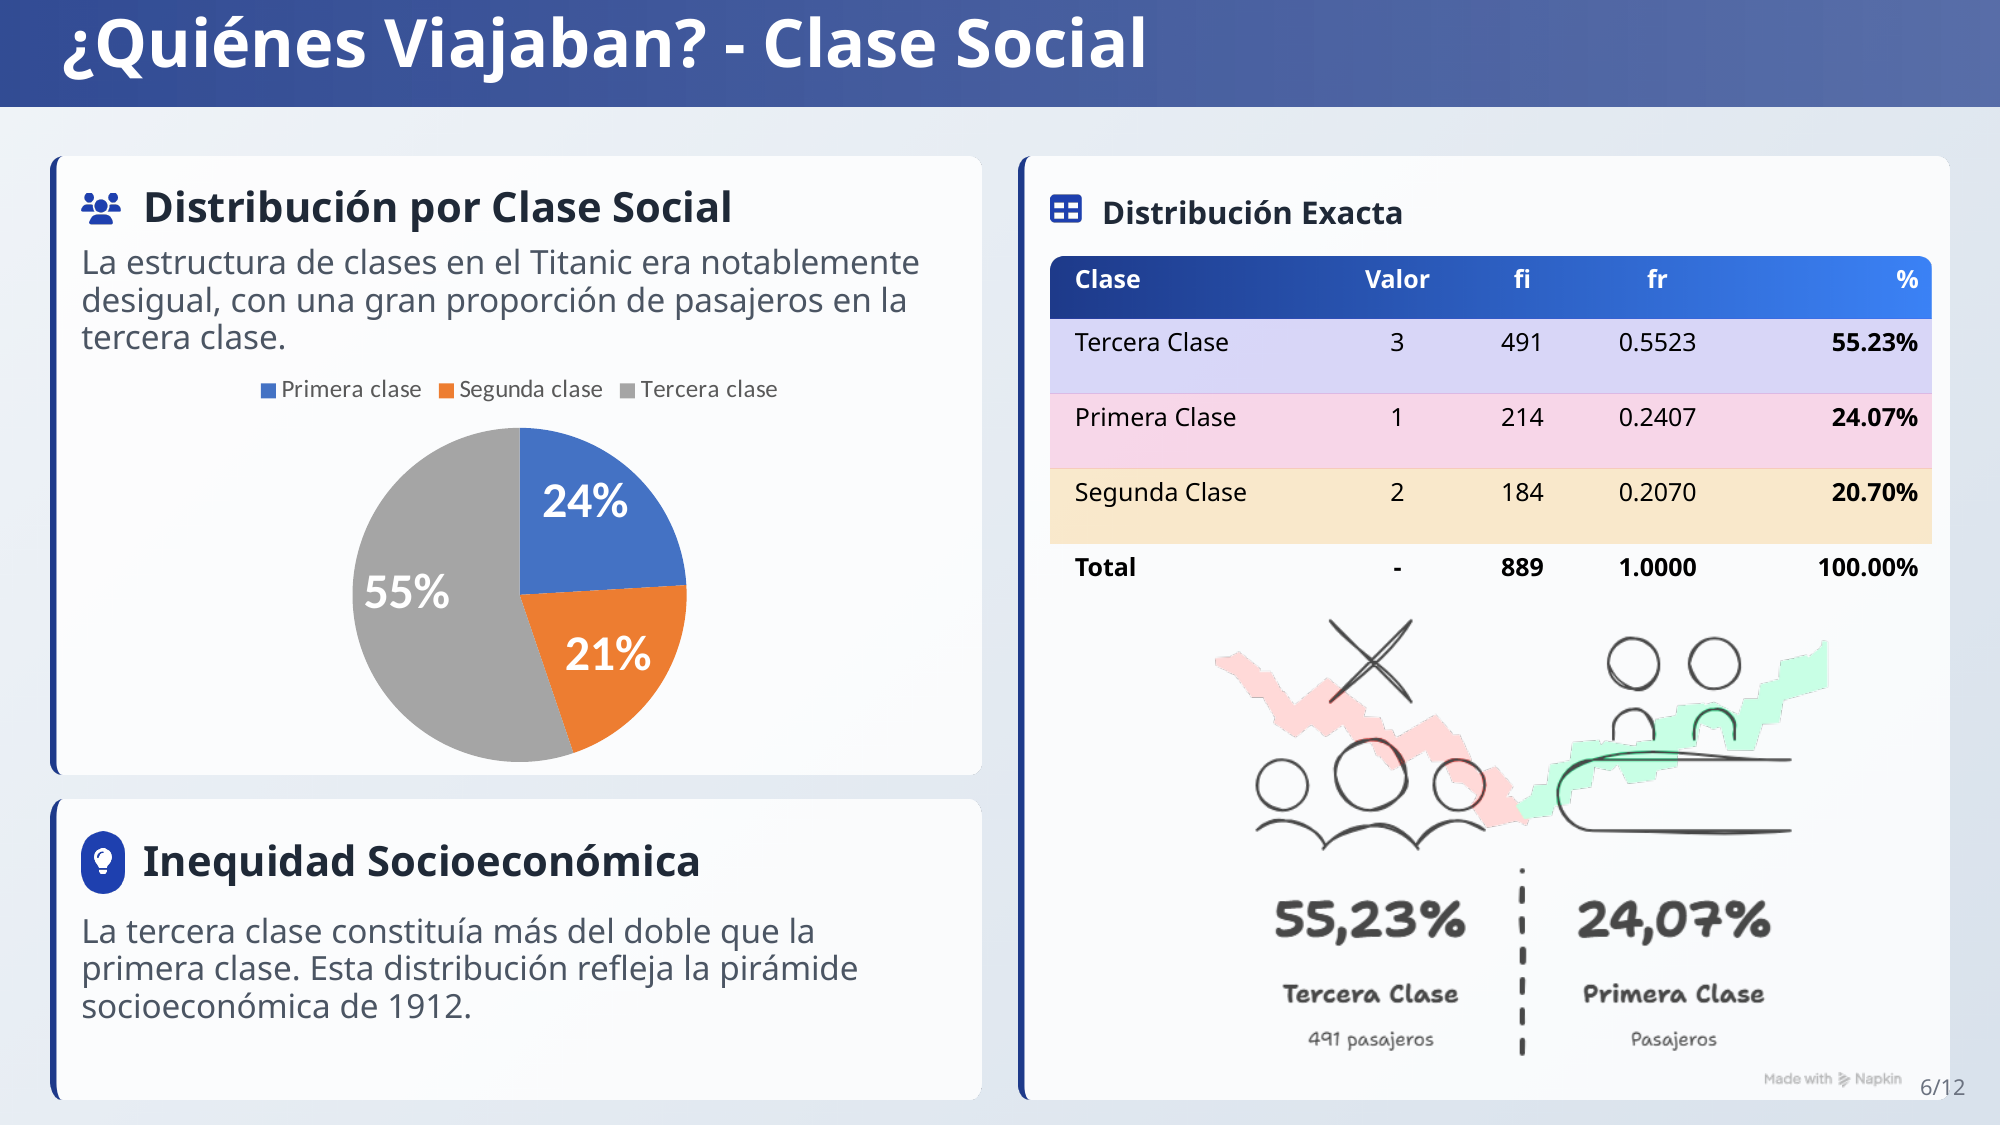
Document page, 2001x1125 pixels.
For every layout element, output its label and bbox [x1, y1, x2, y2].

chart [89, 361, 950, 771]
picture [0, 0, 2000, 1125]
